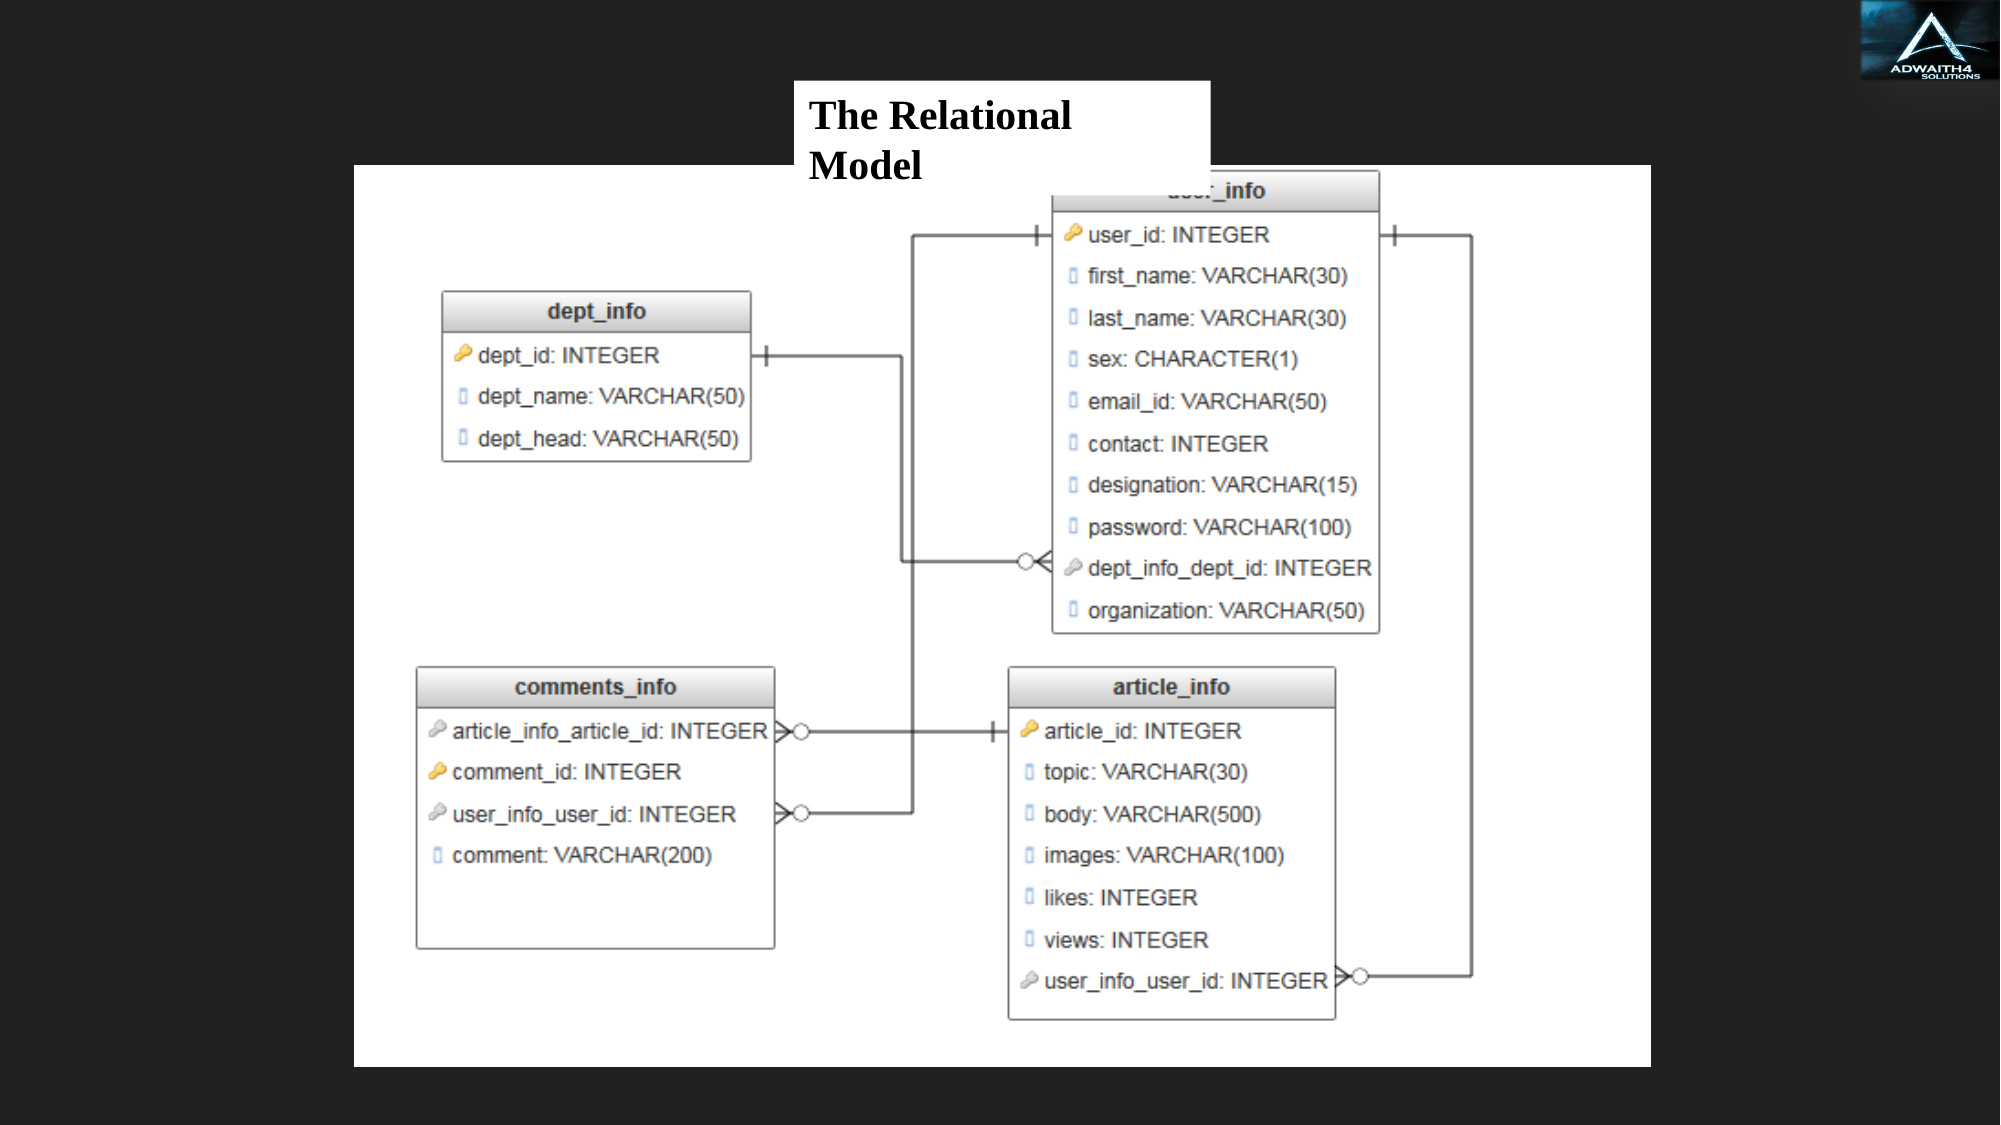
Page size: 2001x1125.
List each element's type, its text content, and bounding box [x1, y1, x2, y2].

text_box The Relational Model [794, 80, 1211, 165]
picture [1858, 0, 2000, 83]
picture [354, 165, 1651, 1067]
